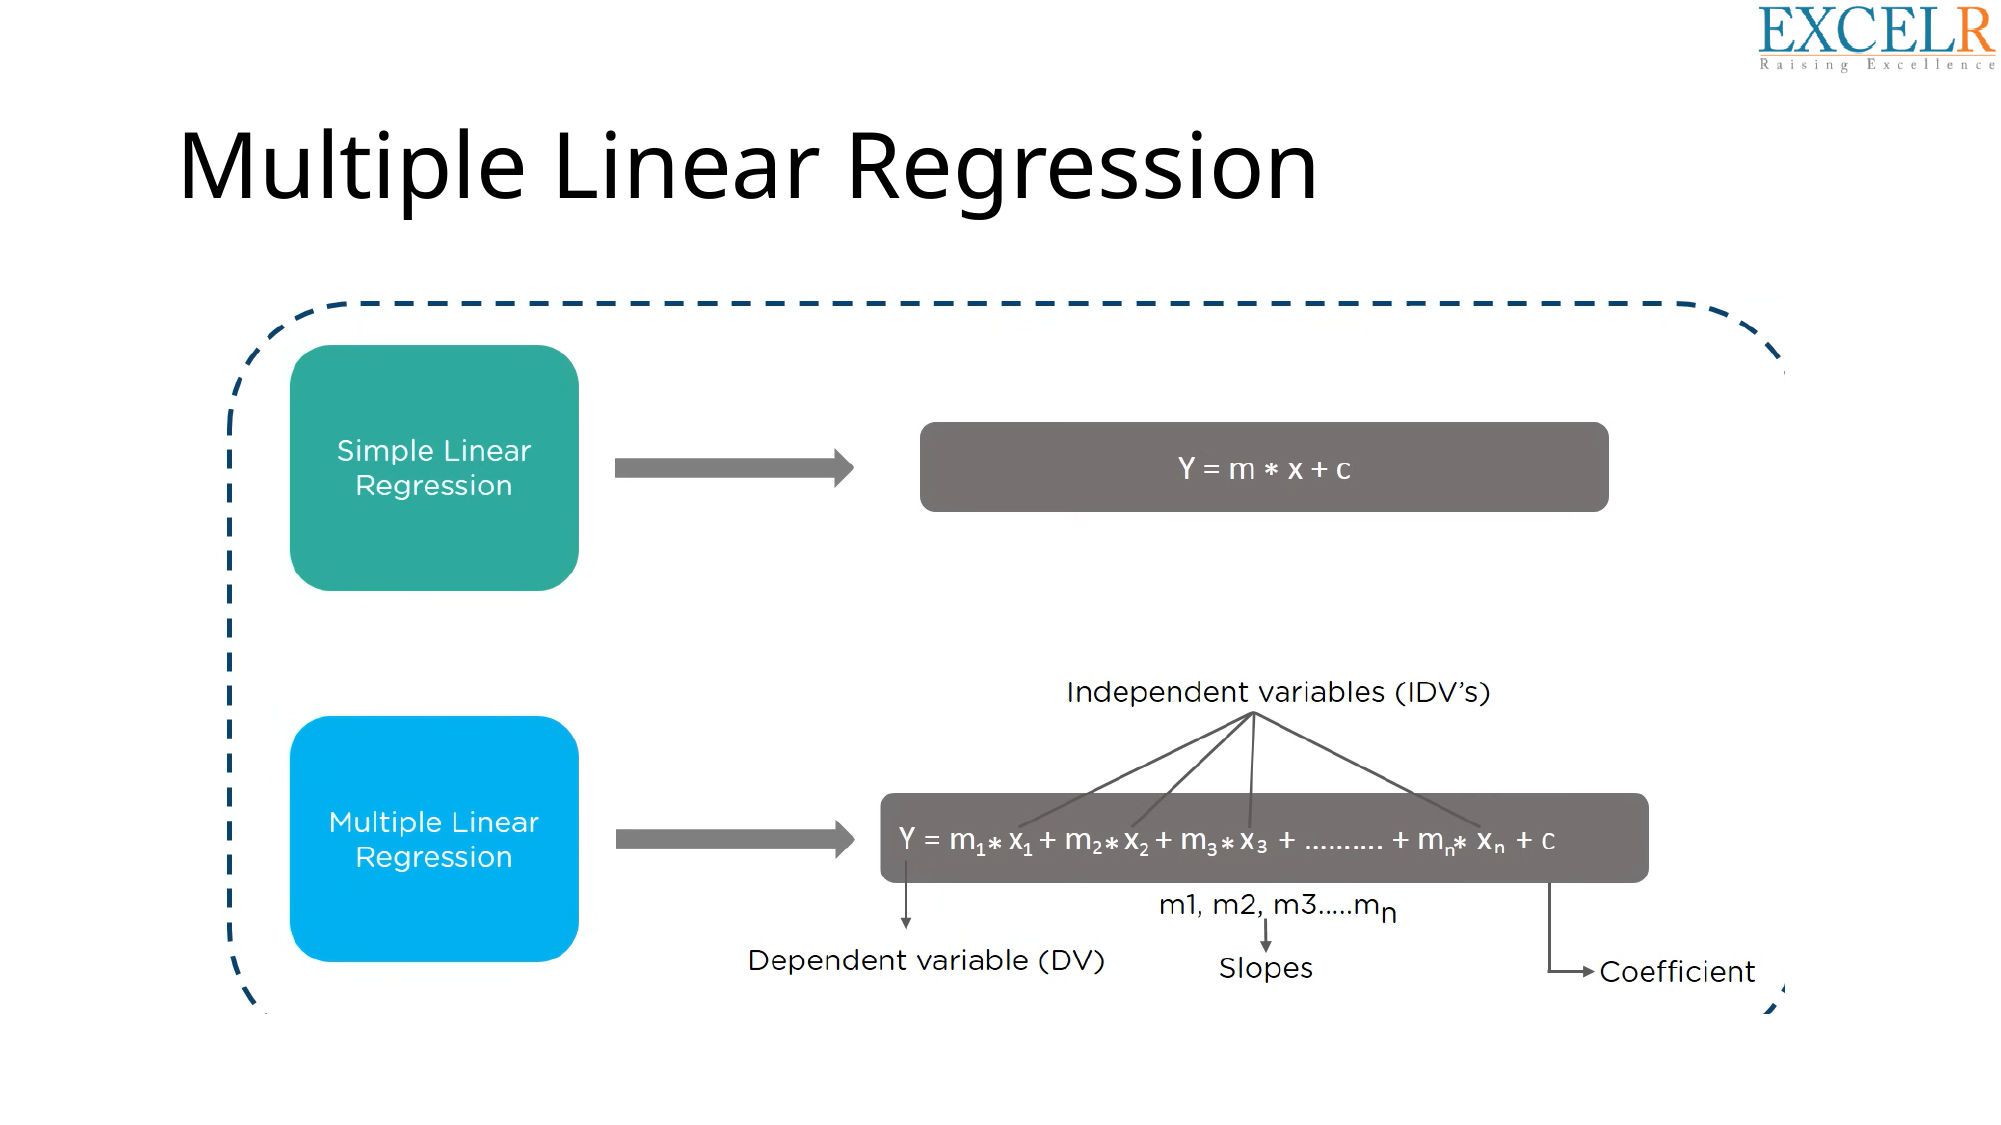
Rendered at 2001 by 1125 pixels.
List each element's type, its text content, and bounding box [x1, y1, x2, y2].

picture [1756, 0, 2000, 78]
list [215, 299, 1785, 1014]
title Multiple Linear Regression [137, 59, 1863, 278]
